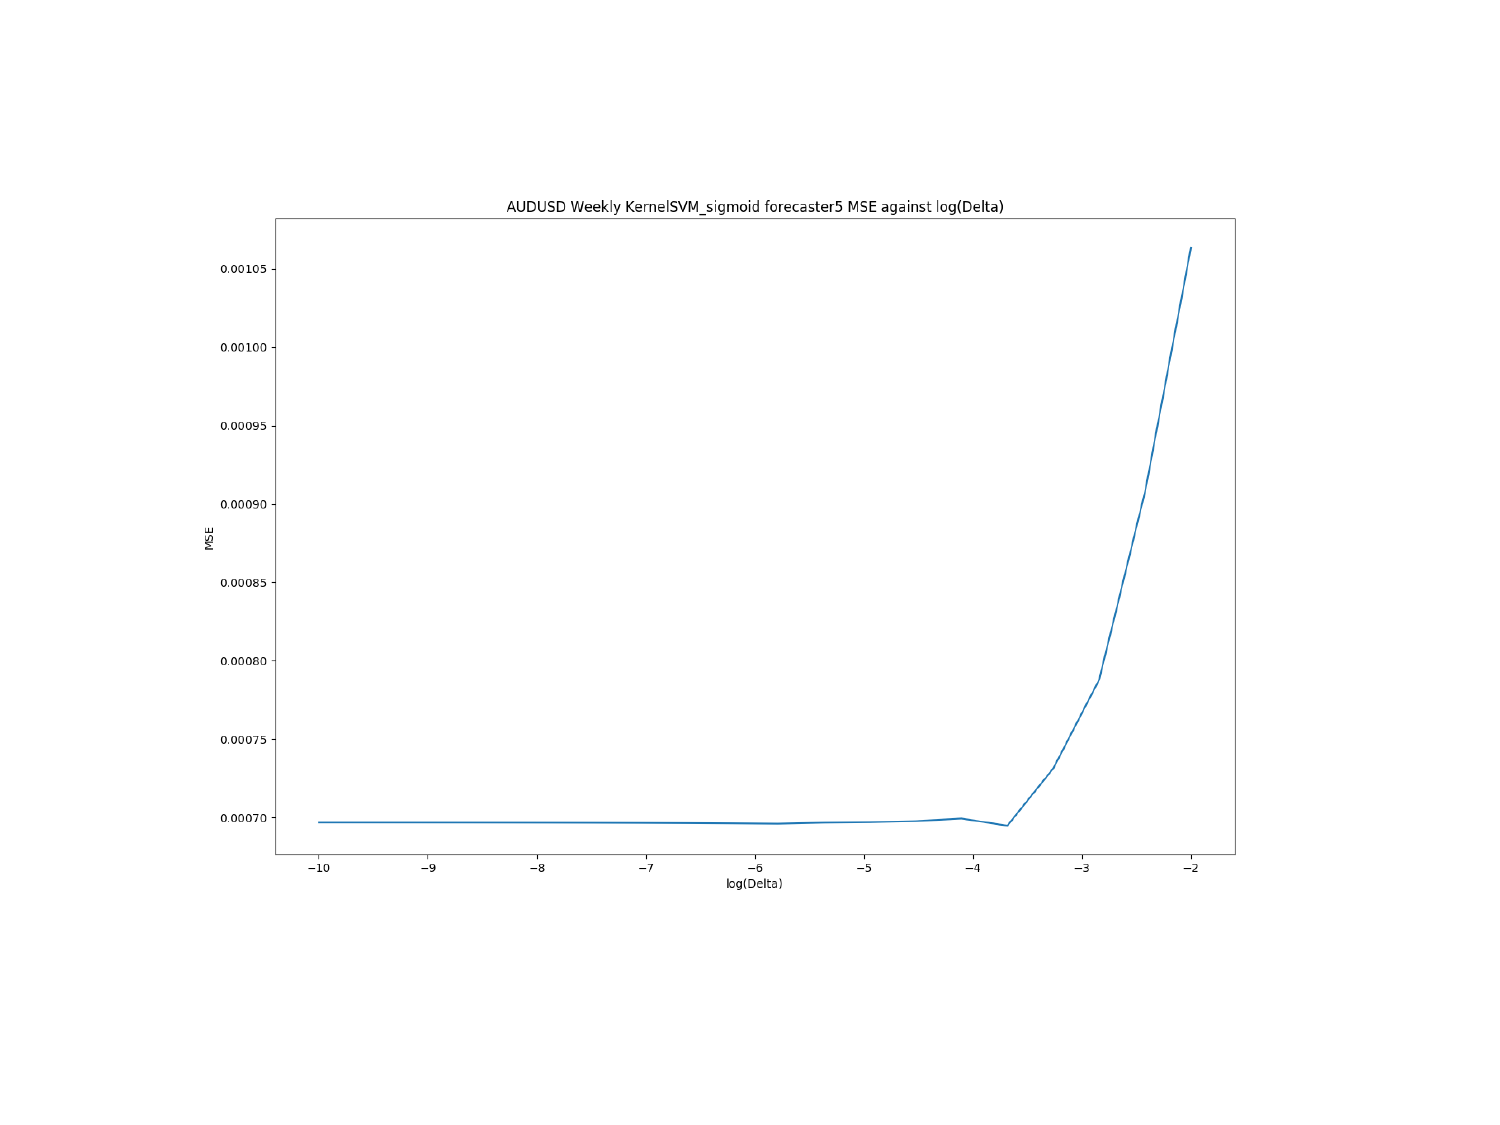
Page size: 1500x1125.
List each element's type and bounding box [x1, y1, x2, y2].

picture [119, 119, 1358, 946]
